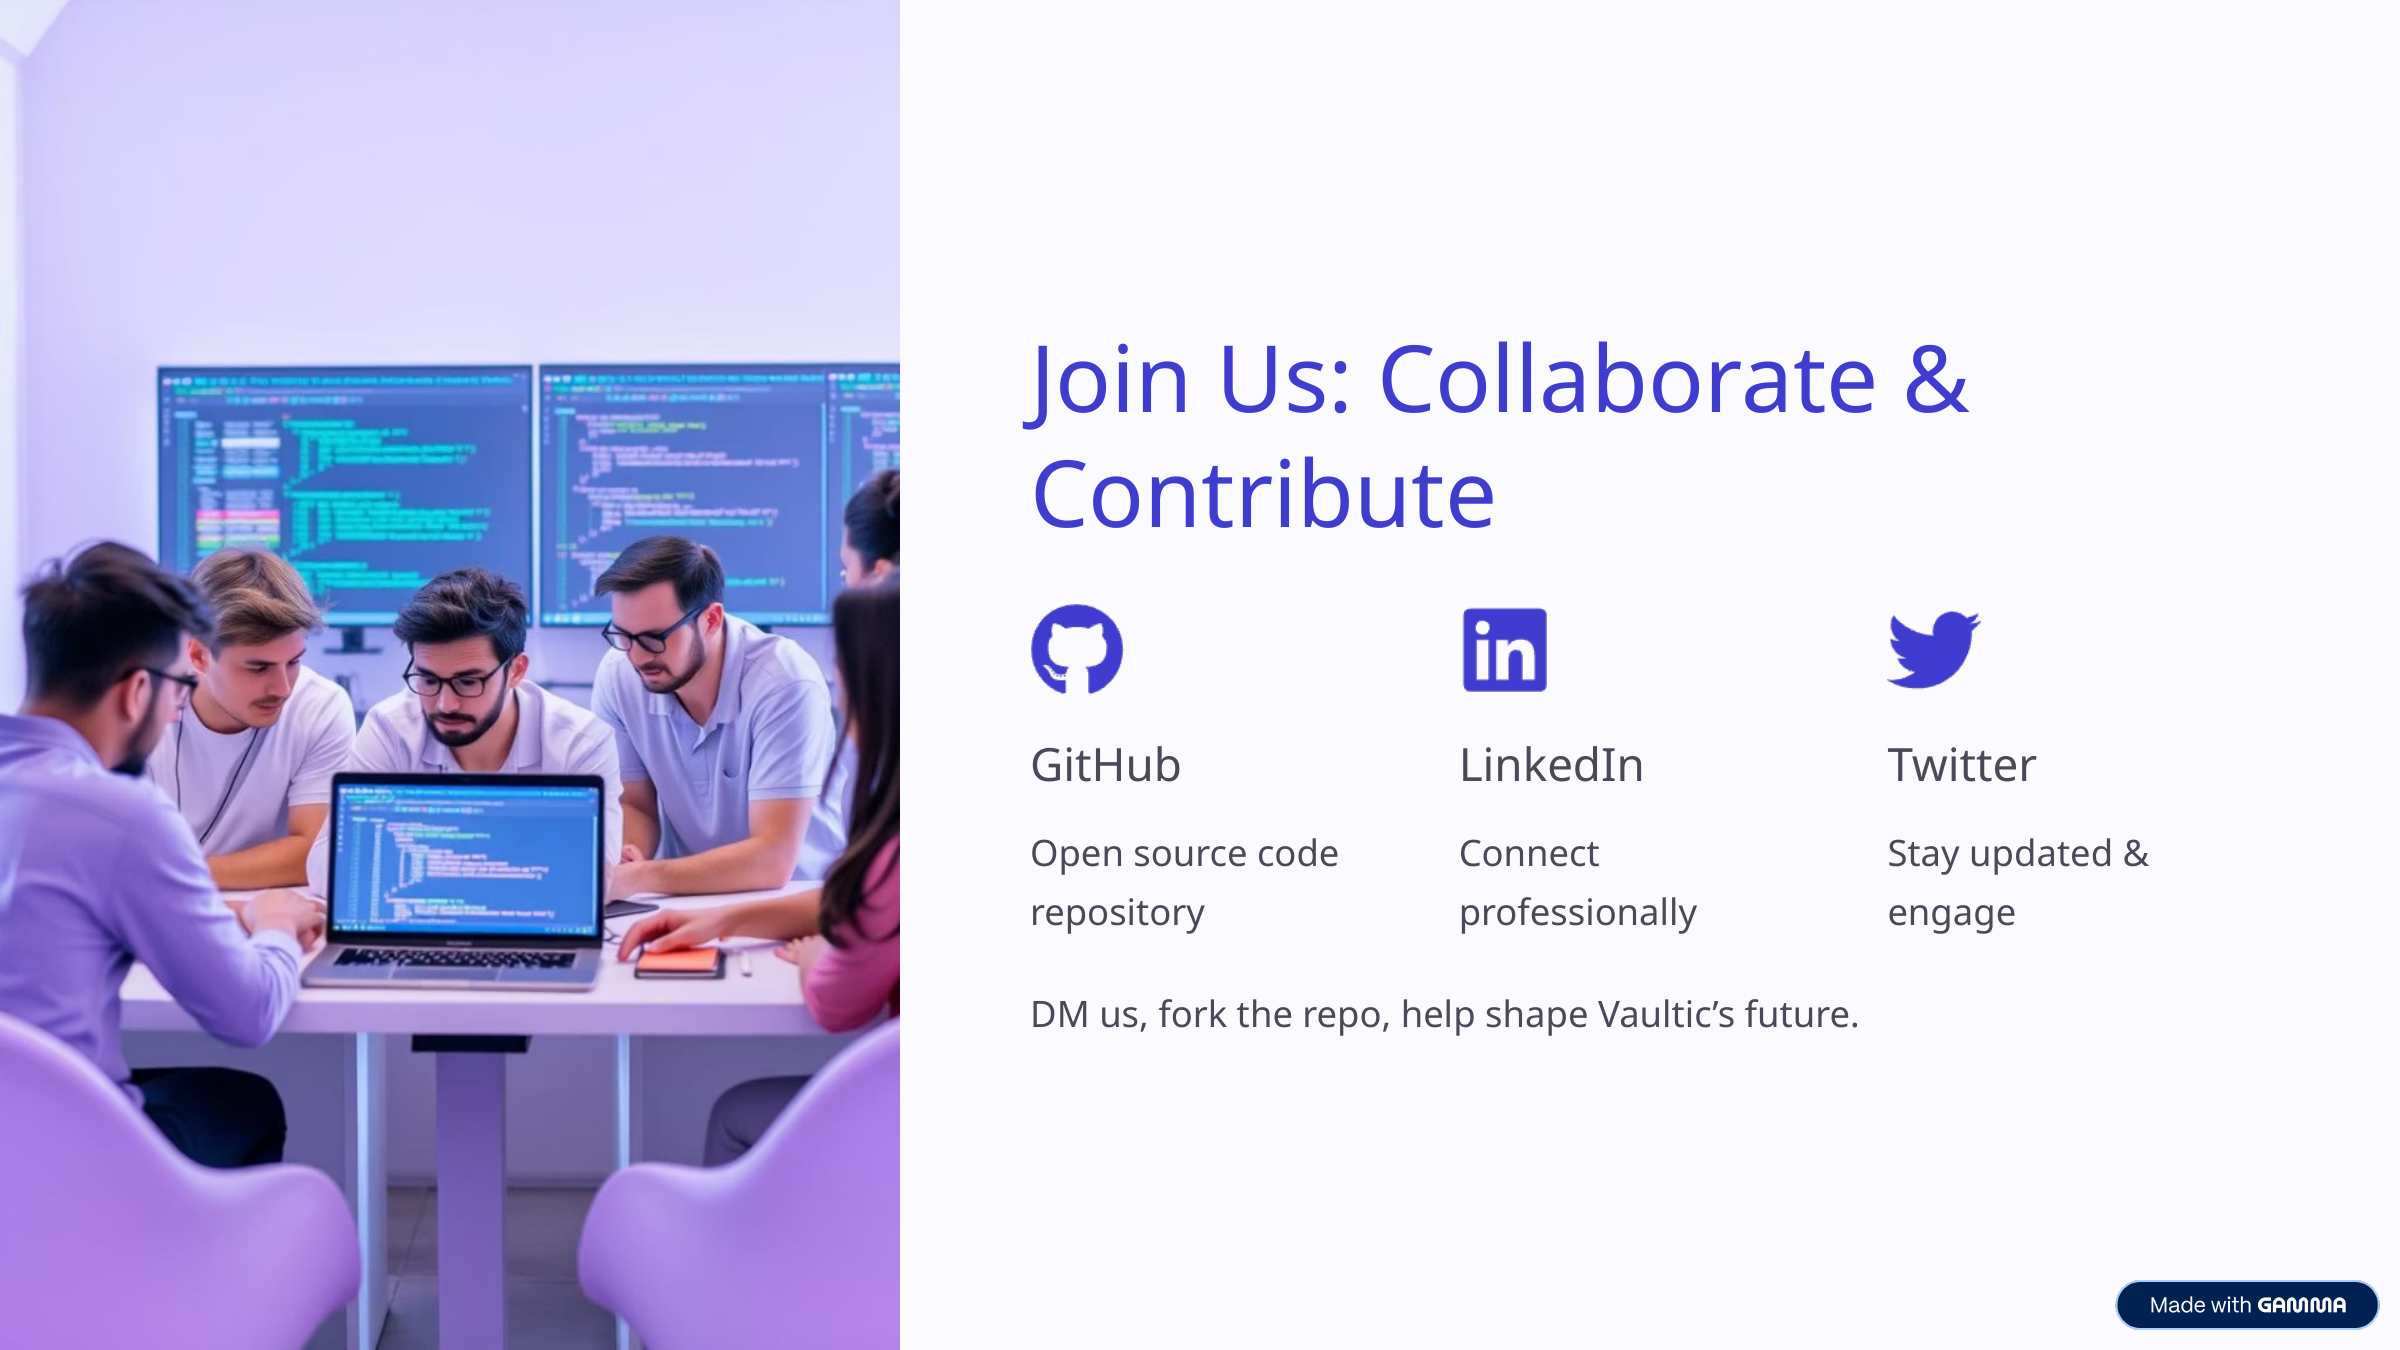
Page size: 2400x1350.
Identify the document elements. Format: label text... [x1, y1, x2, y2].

text_box Connect professionally [1458, 814, 1841, 934]
text_box LinkedIn [1458, 733, 1841, 792]
text_box GitHub [1030, 733, 1413, 792]
picture [2106, 1271, 2389, 1339]
text_box DM us, fork the repo, help shape Vaultic’s future. [1030, 975, 2270, 1035]
text_box Join Us: Collaborate & Contribute [1030, 315, 2270, 548]
text_box Twitter [1887, 733, 2270, 792]
picture [1887, 603, 1981, 697]
picture [1030, 603, 1124, 697]
text_box Stay updated & engage [1887, 814, 2270, 934]
text_box Open source code repository [1030, 814, 1413, 934]
picture [1458, 603, 1552, 697]
picture [0, 0, 900, 1350]
